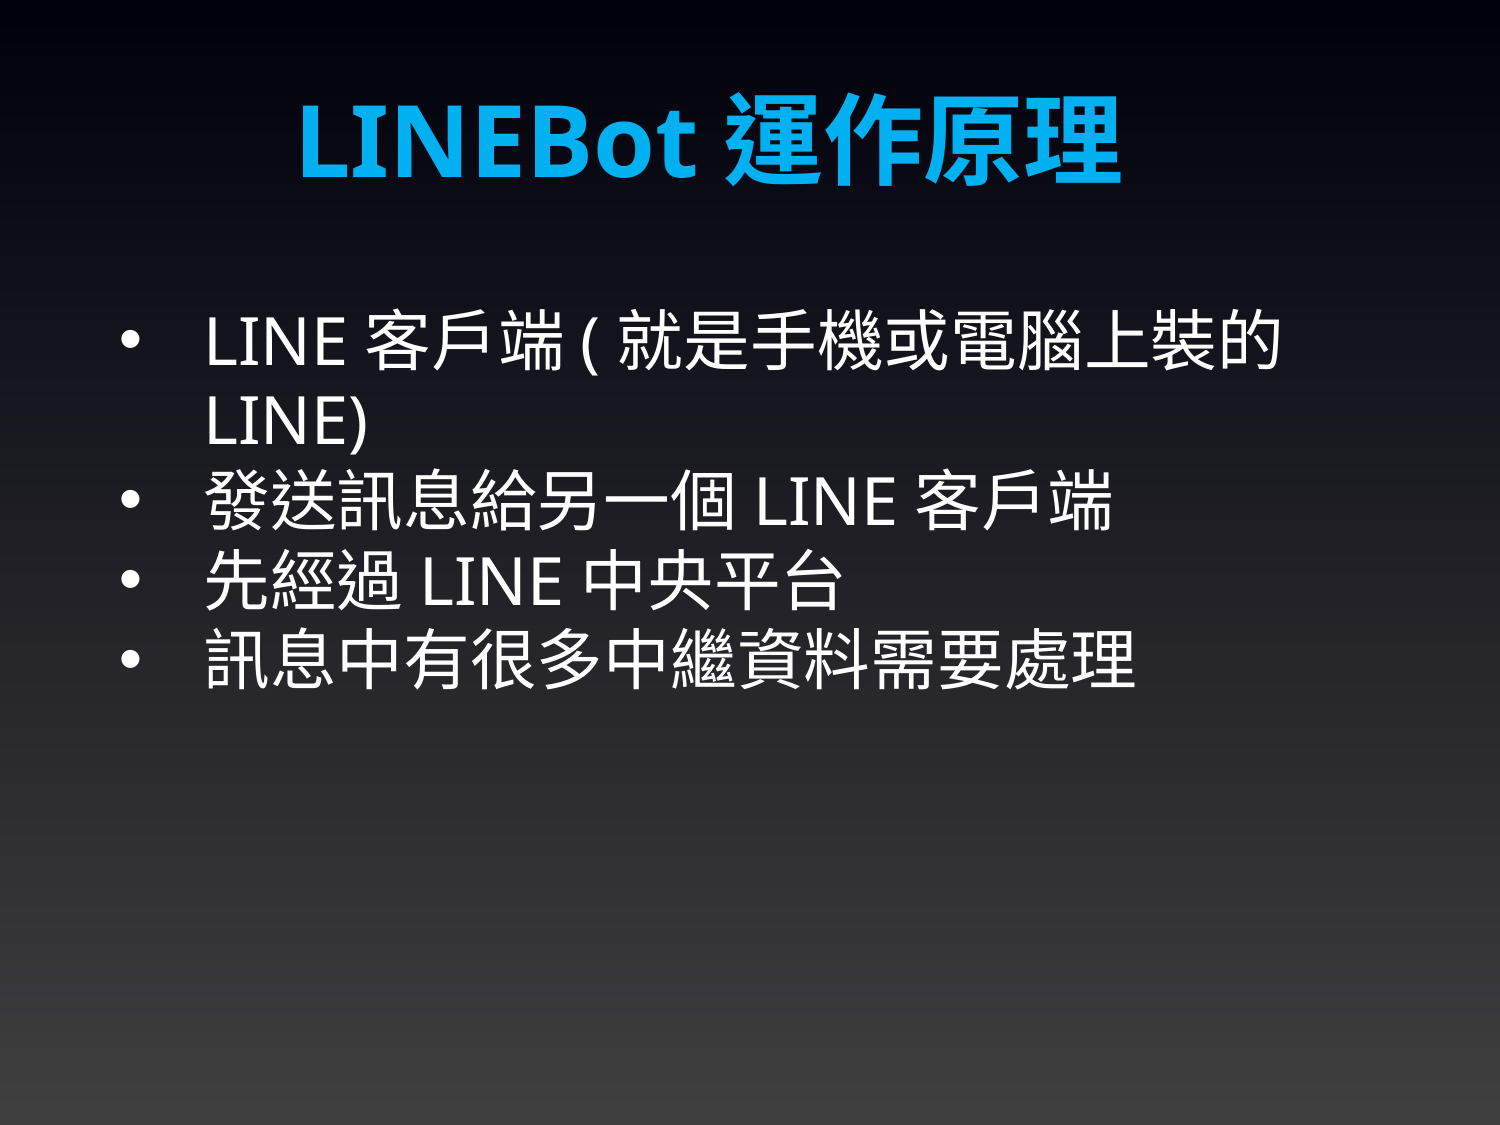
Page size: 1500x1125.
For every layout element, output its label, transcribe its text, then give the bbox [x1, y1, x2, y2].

text_box LINE客戶端(就是手機或電腦上裝的LINE) 發送訊息給另一個LINE客戶端 先經過LINE中央平台 訊息中有很多中繼資料需要處理 [104, 290, 1430, 786]
text_box LINEBot運作原理 [279, 49, 1147, 213]
